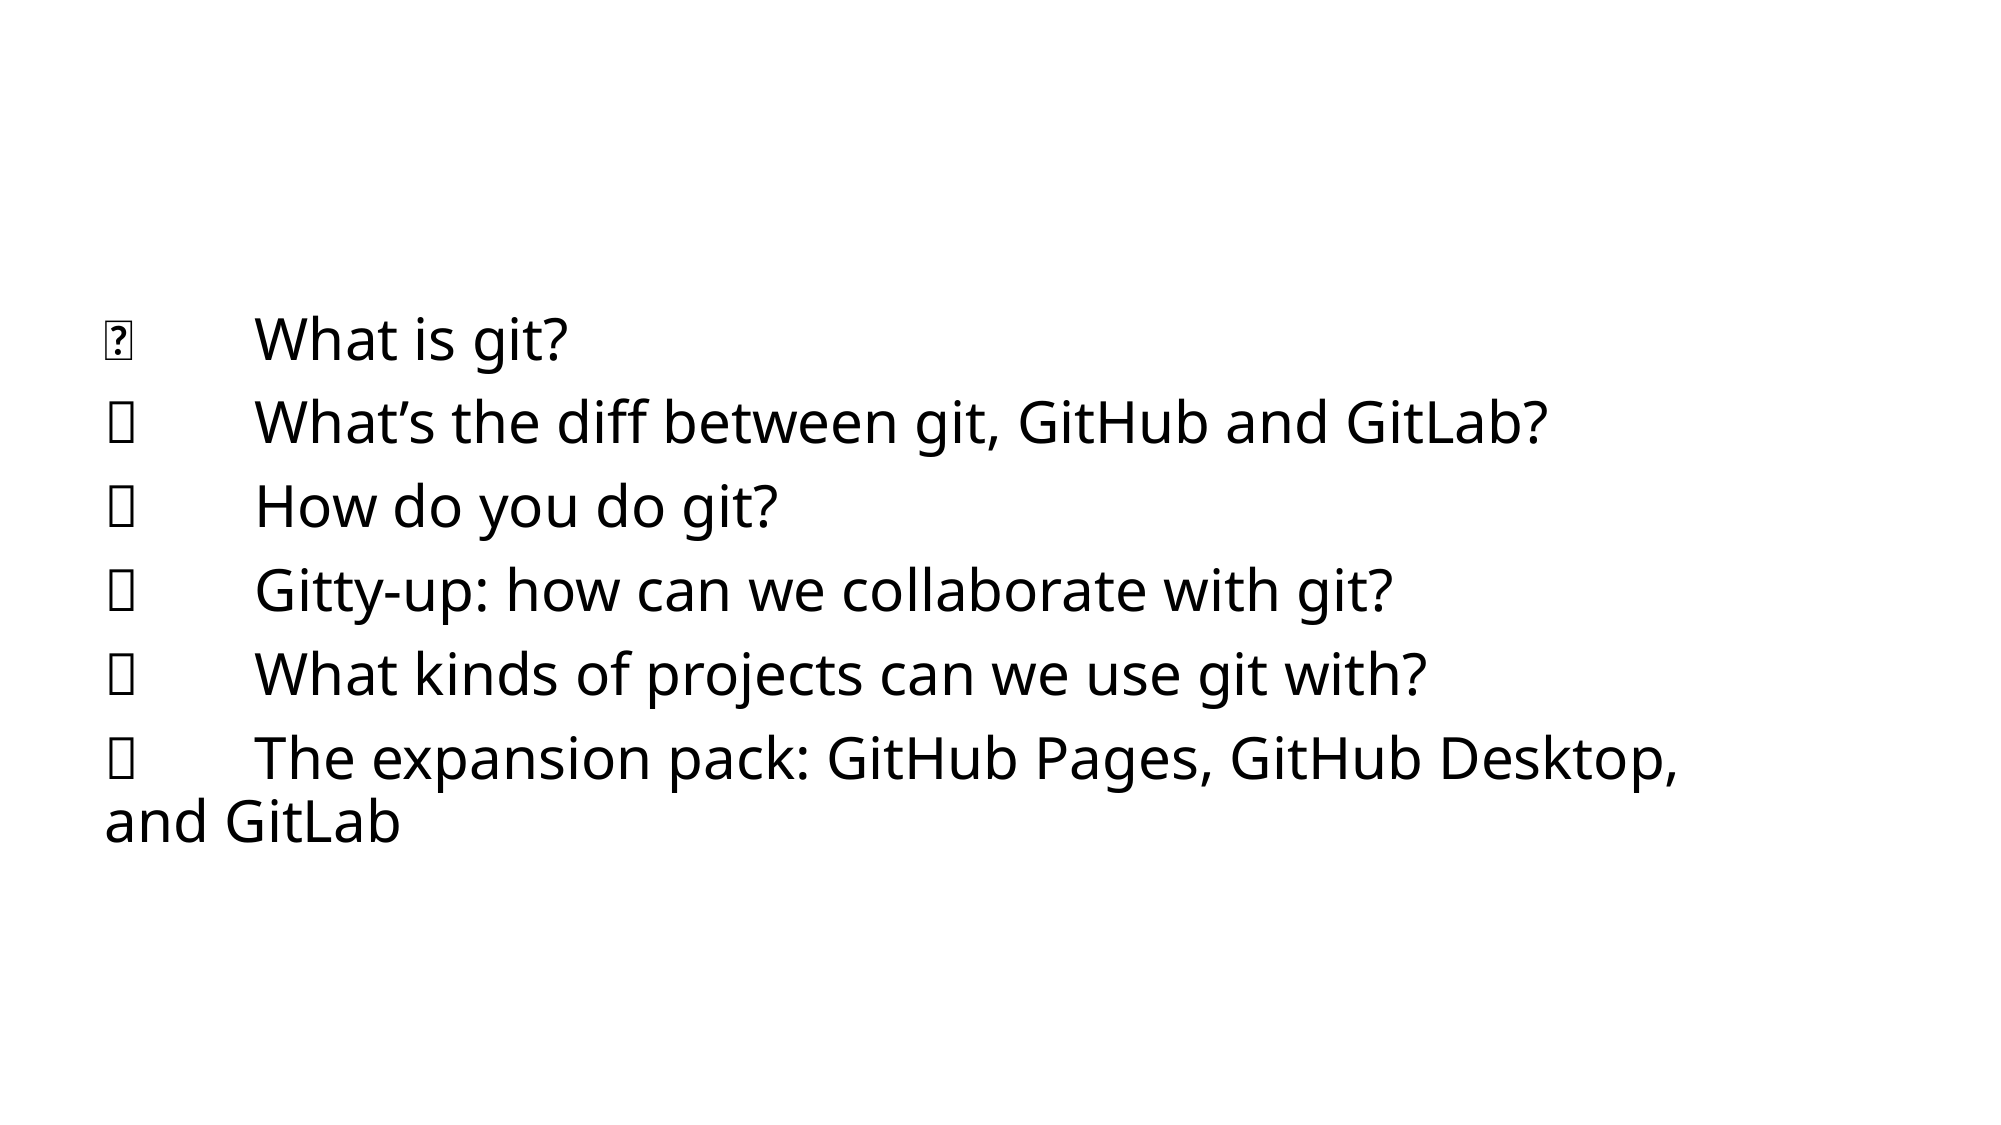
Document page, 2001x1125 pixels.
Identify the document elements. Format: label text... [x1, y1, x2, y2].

list ✅ What is git? ✅ What’s the diff between git, GitHub and GitLab? ✅ How do you do git? ✅ Gitty-up: how can we collaborate with git? ✅ What kinds of projects can we use git with? ✅ The expansion pack: GitHub Pages, GitHub Desktop, and GitLab [89, 302, 1815, 1017]
